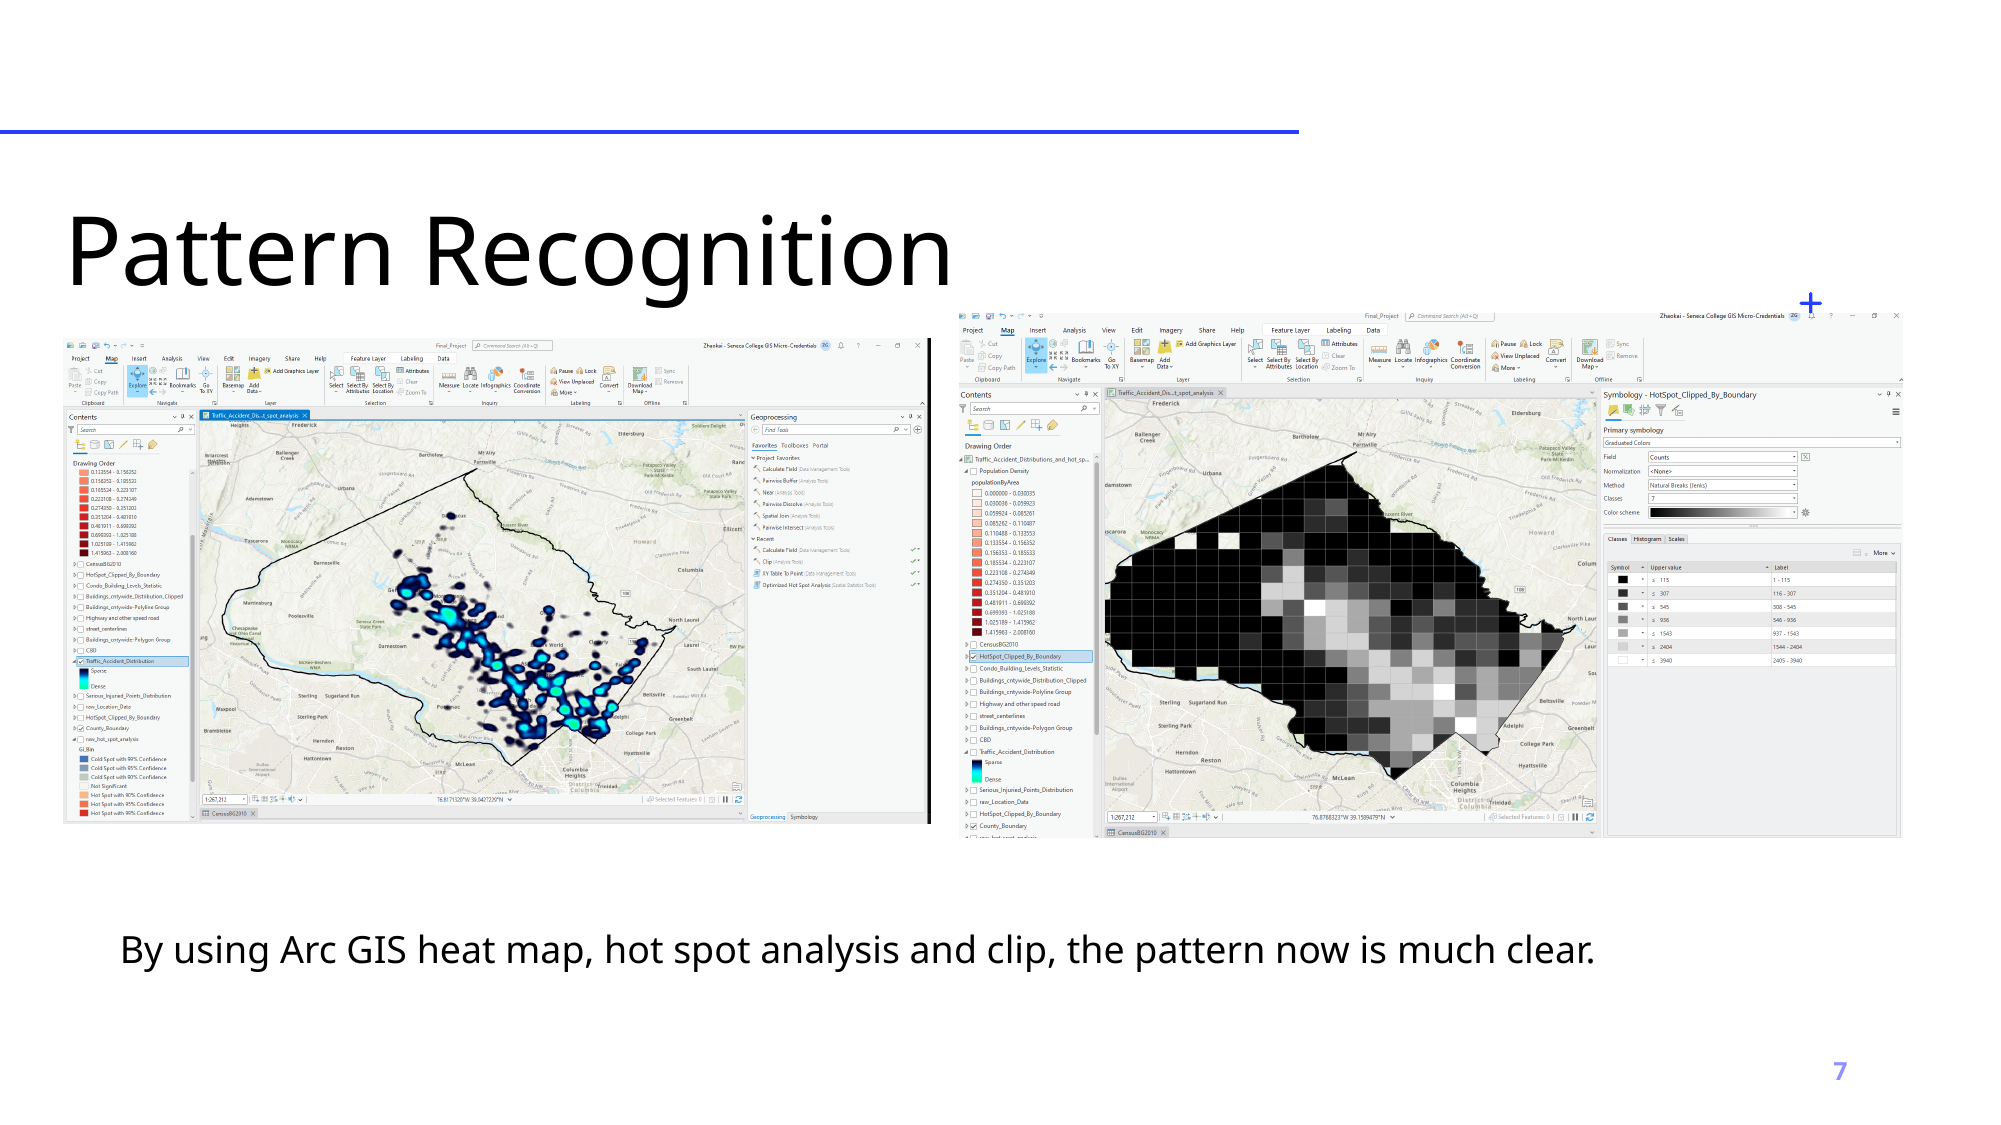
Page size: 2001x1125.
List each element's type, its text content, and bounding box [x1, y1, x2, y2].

text_box By using Arc GIS heat map, hot spot analysis and clip, the pattern now is much clear. [104, 919, 1698, 1024]
picture [63, 338, 931, 824]
slide_number 7 [1412, 1042, 1863, 1103]
title Pattern Recognition [49, 119, 1065, 314]
picture [959, 313, 1903, 838]
